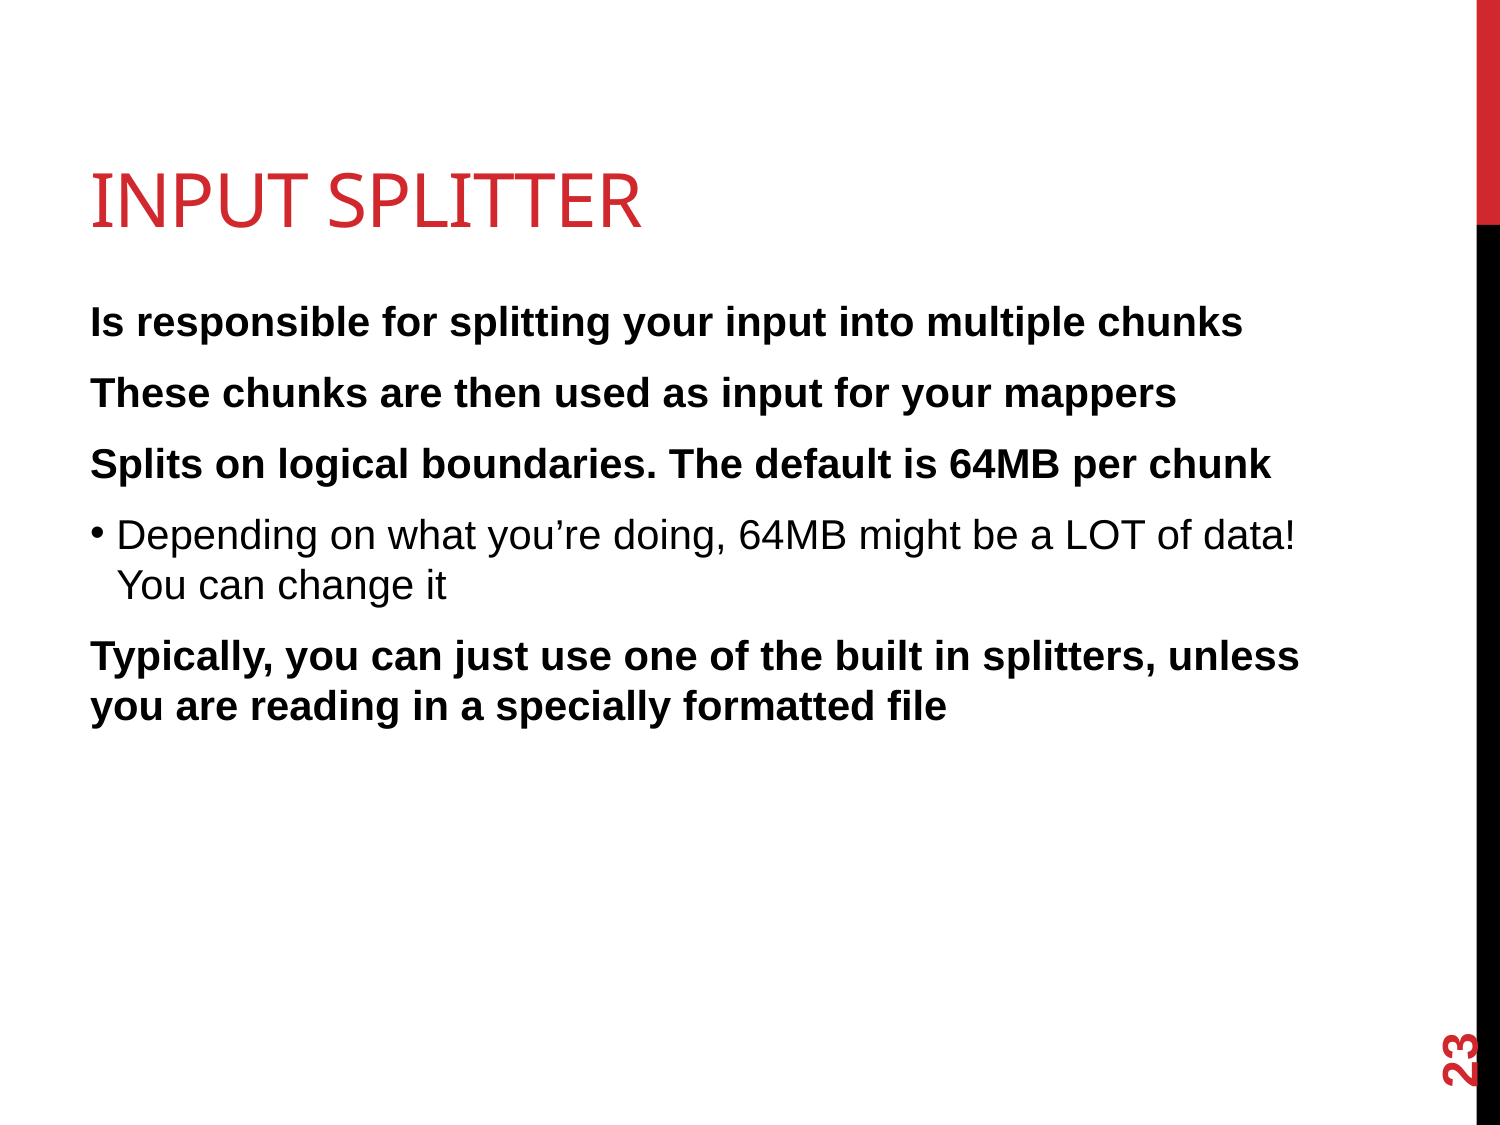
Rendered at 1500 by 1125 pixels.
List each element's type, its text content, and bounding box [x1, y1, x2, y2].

list Is responsible for splitting your input into multiple chunks These chunks are then used as input for your mappers Splits on logical boundaries. The default is 64MB per chunk Depending on what you’re doing, 64MB might be a LOT of data! You can change it Typically, you can just use one of the built in splitters, unless you are reading in a specially formatted file [75, 287, 1325, 1005]
title Input Splitter [75, 25, 1025, 250]
slide_number 23 [1427, 887, 1488, 1104]
